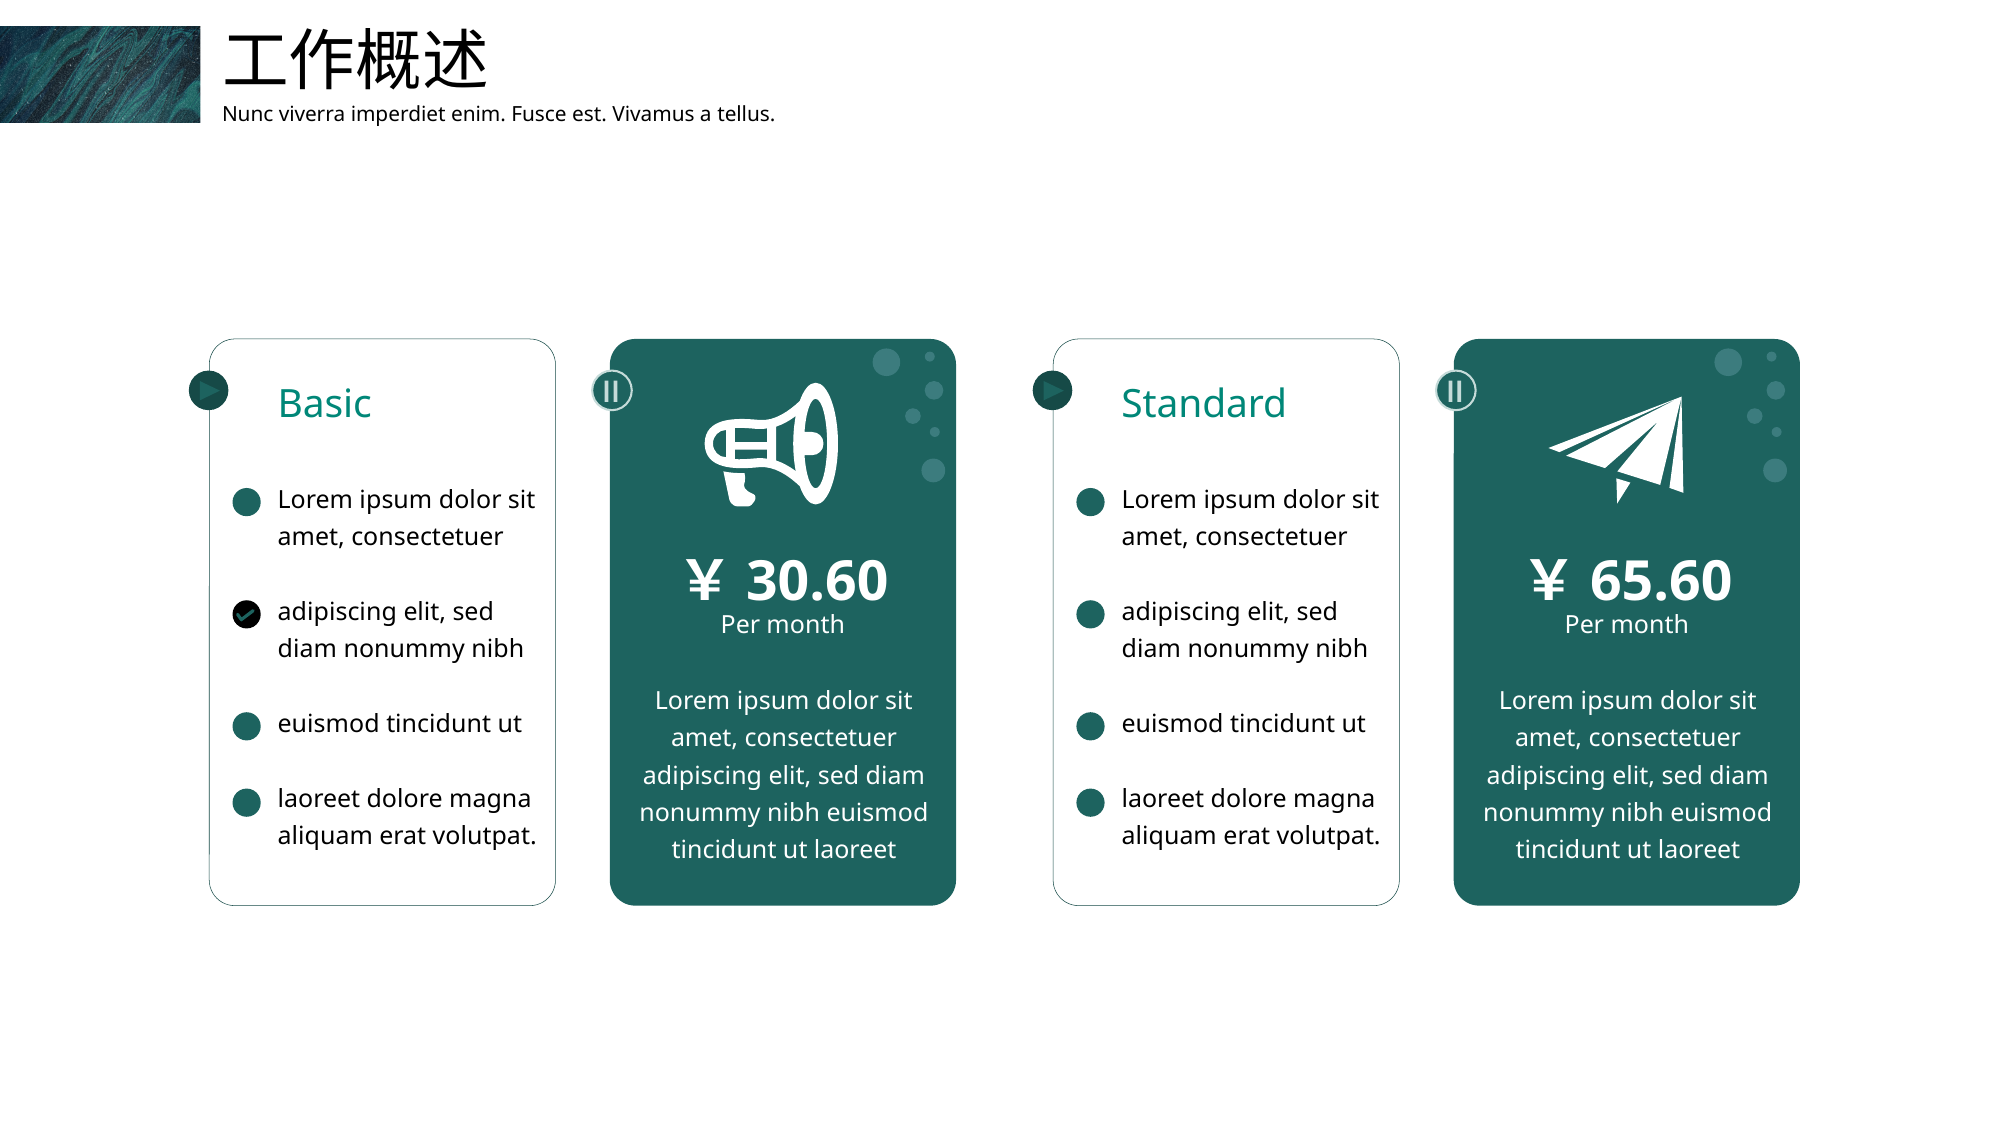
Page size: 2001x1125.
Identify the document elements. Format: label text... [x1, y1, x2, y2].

text_box Lorem ipsum dolor sit amet, consectetuer adipiscing elit, sed diam nonummy nibh euismod tincidunt ut laoreet [612, 669, 957, 872]
text_box [704, 382, 838, 505]
text_box 工作概述 [207, 10, 581, 93]
text_box [923, 350, 936, 363]
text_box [634, 528, 932, 642]
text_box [1436, 370, 1476, 411]
text_box [904, 407, 922, 426]
text_box [1745, 407, 1764, 426]
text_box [1032, 370, 1073, 411]
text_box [1076, 468, 1400, 863]
text_box [920, 457, 947, 484]
text_box [208, 337, 557, 907]
text_box [1762, 457, 1789, 484]
text_box [1765, 350, 1778, 363]
text_box [928, 425, 941, 439]
text_box [923, 379, 945, 401]
text_box Lorem ipsum dolor sit amet, consectetuer adipiscing elit, sed diam nonummy nibh euismod tincidunt ut laoreet [1456, 669, 1801, 872]
text_box [0, 25, 201, 123]
text_box [1452, 337, 1801, 907]
text_box [1770, 425, 1783, 439]
text_box [871, 347, 902, 378]
text_box [723, 471, 756, 507]
text_box [1765, 379, 1787, 401]
text_box [1616, 478, 1631, 504]
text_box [592, 370, 632, 411]
text_box [608, 337, 958, 907]
text_box Nunc viverra imperdiet enim. Fusce est. Vivamus a tellus. [207, 93, 813, 133]
text_box [1713, 347, 1744, 378]
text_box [188, 370, 229, 411]
text_box [1548, 396, 1684, 493]
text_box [1478, 528, 1776, 642]
text_box [1052, 337, 1401, 907]
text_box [232, 468, 556, 863]
